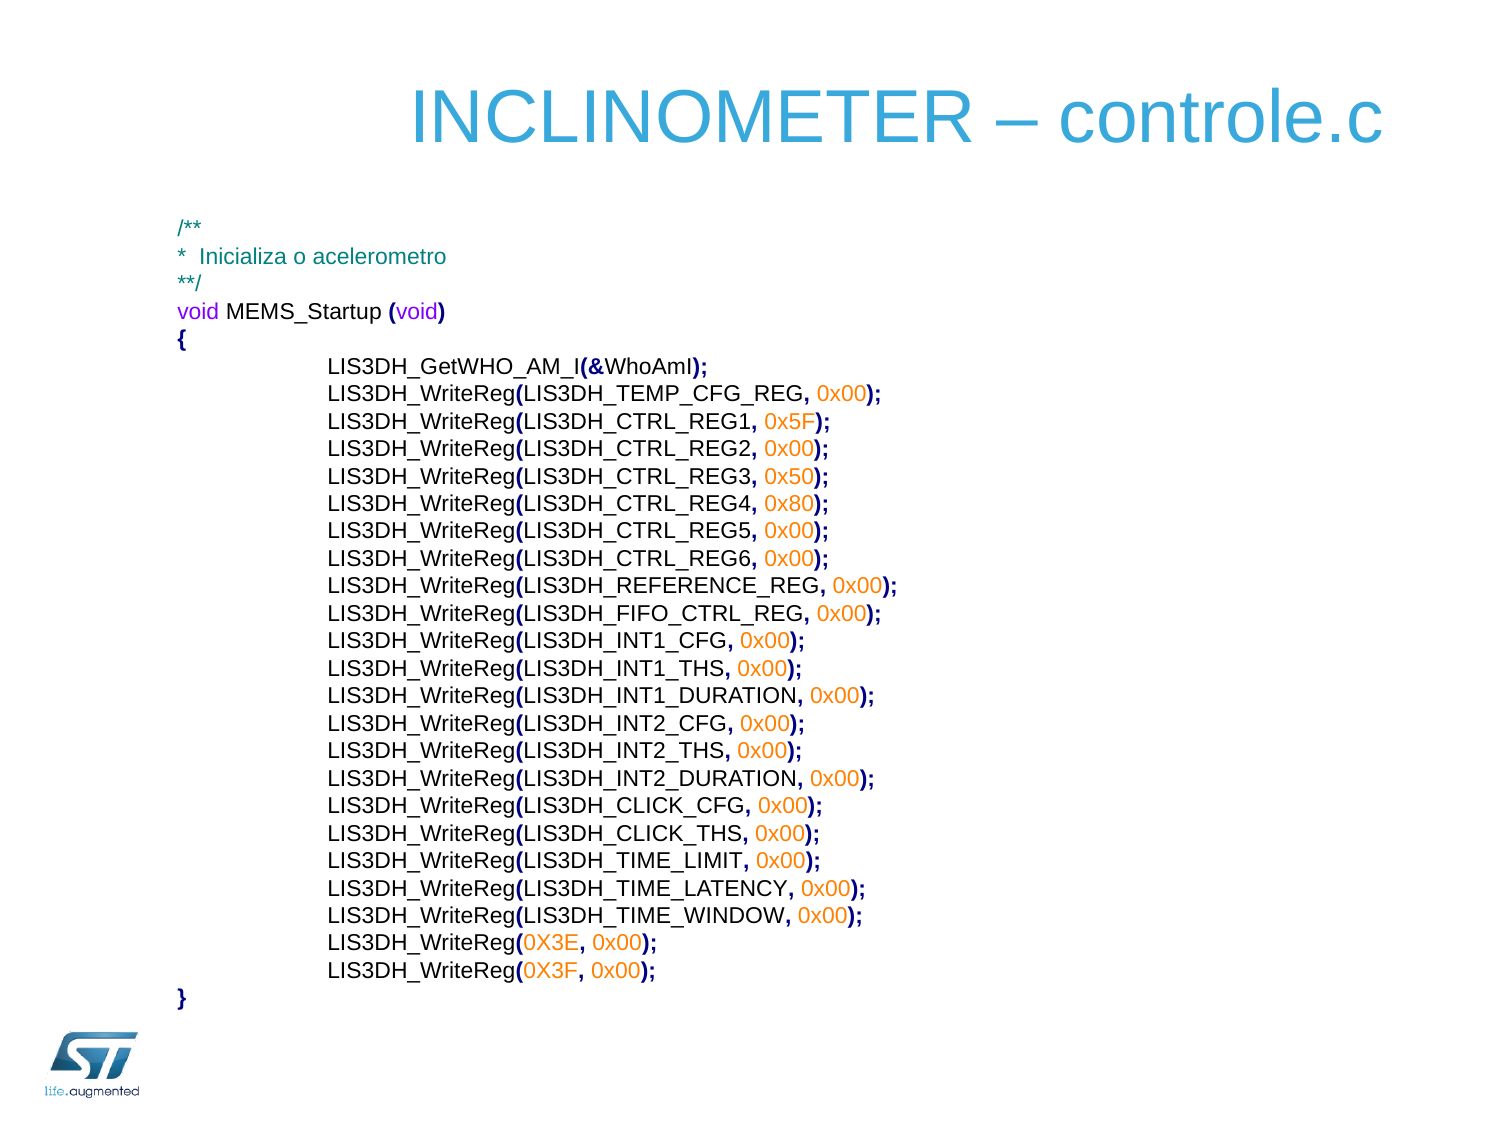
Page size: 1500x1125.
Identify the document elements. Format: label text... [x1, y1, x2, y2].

text_box /** * Inicializa o acelerometro **/ void MEMS_Startup (void) { LIS3DH_GetWHO_AM_I(&WhoAmI); LIS3DH_WriteReg(LIS3DH_TEMP_CFG_REG, 0x00); LIS3DH_WriteReg(LIS3DH_CTRL_REG1, 0x5F); LIS3DH_WriteReg(LIS3DH_CTRL_REG2, 0x00); LIS3DH_WriteReg(LIS3DH_CTRL_REG3, 0x50); LIS3DH_WriteReg(LIS3DH_CTRL_REG4, 0x80); LIS3DH_WriteReg(LIS3DH_CTRL_REG5, 0x00); LIS3DH_WriteReg(LIS3DH_CTRL_REG6, 0x00); LIS3DH_WriteReg(LIS3DH_REFERENCE_REG, 0x00); LIS3DH_WriteReg(LIS3DH_FIFO_CTRL_REG, 0x00); LIS3DH_WriteReg(LIS3DH_INT1_CFG, 0x00); LIS3DH_WriteReg(LIS3DH_INT1_THS, 0x00); LIS3DH_WriteReg(LIS3DH_INT1_DURATION, 0x00); LIS3DH_WriteReg(LIS3DH_INT2_CFG, 0x00); LIS3DH_WriteReg(LIS3DH_INT2_THS, 0x00); LIS3DH_WriteReg(LIS3DH_INT2_DURATION, 0x00); LIS3DH_WriteReg(LIS3DH_CLICK_CFG, 0x00); LIS3DH_WriteReg(LIS3DH_CLICK_THS, 0x00); LIS3DH_WriteReg(LIS3DH_TIME_LIMIT, 0x00); LIS3DH_WriteReg(LIS3DH_TIME_LATENCY, 0x00); LIS3DH_WriteReg(LIS3DH_TIME_WINDOW, 0x00); LIS3DH_WriteReg(0X3E, 0x00); LIS3DH_WriteReg(0X3F, 0x00); } [162, 206, 1013, 1018]
picture [37, 1022, 147, 1104]
title INCLINOMETER – controle.c [75, 19, 1400, 207]
